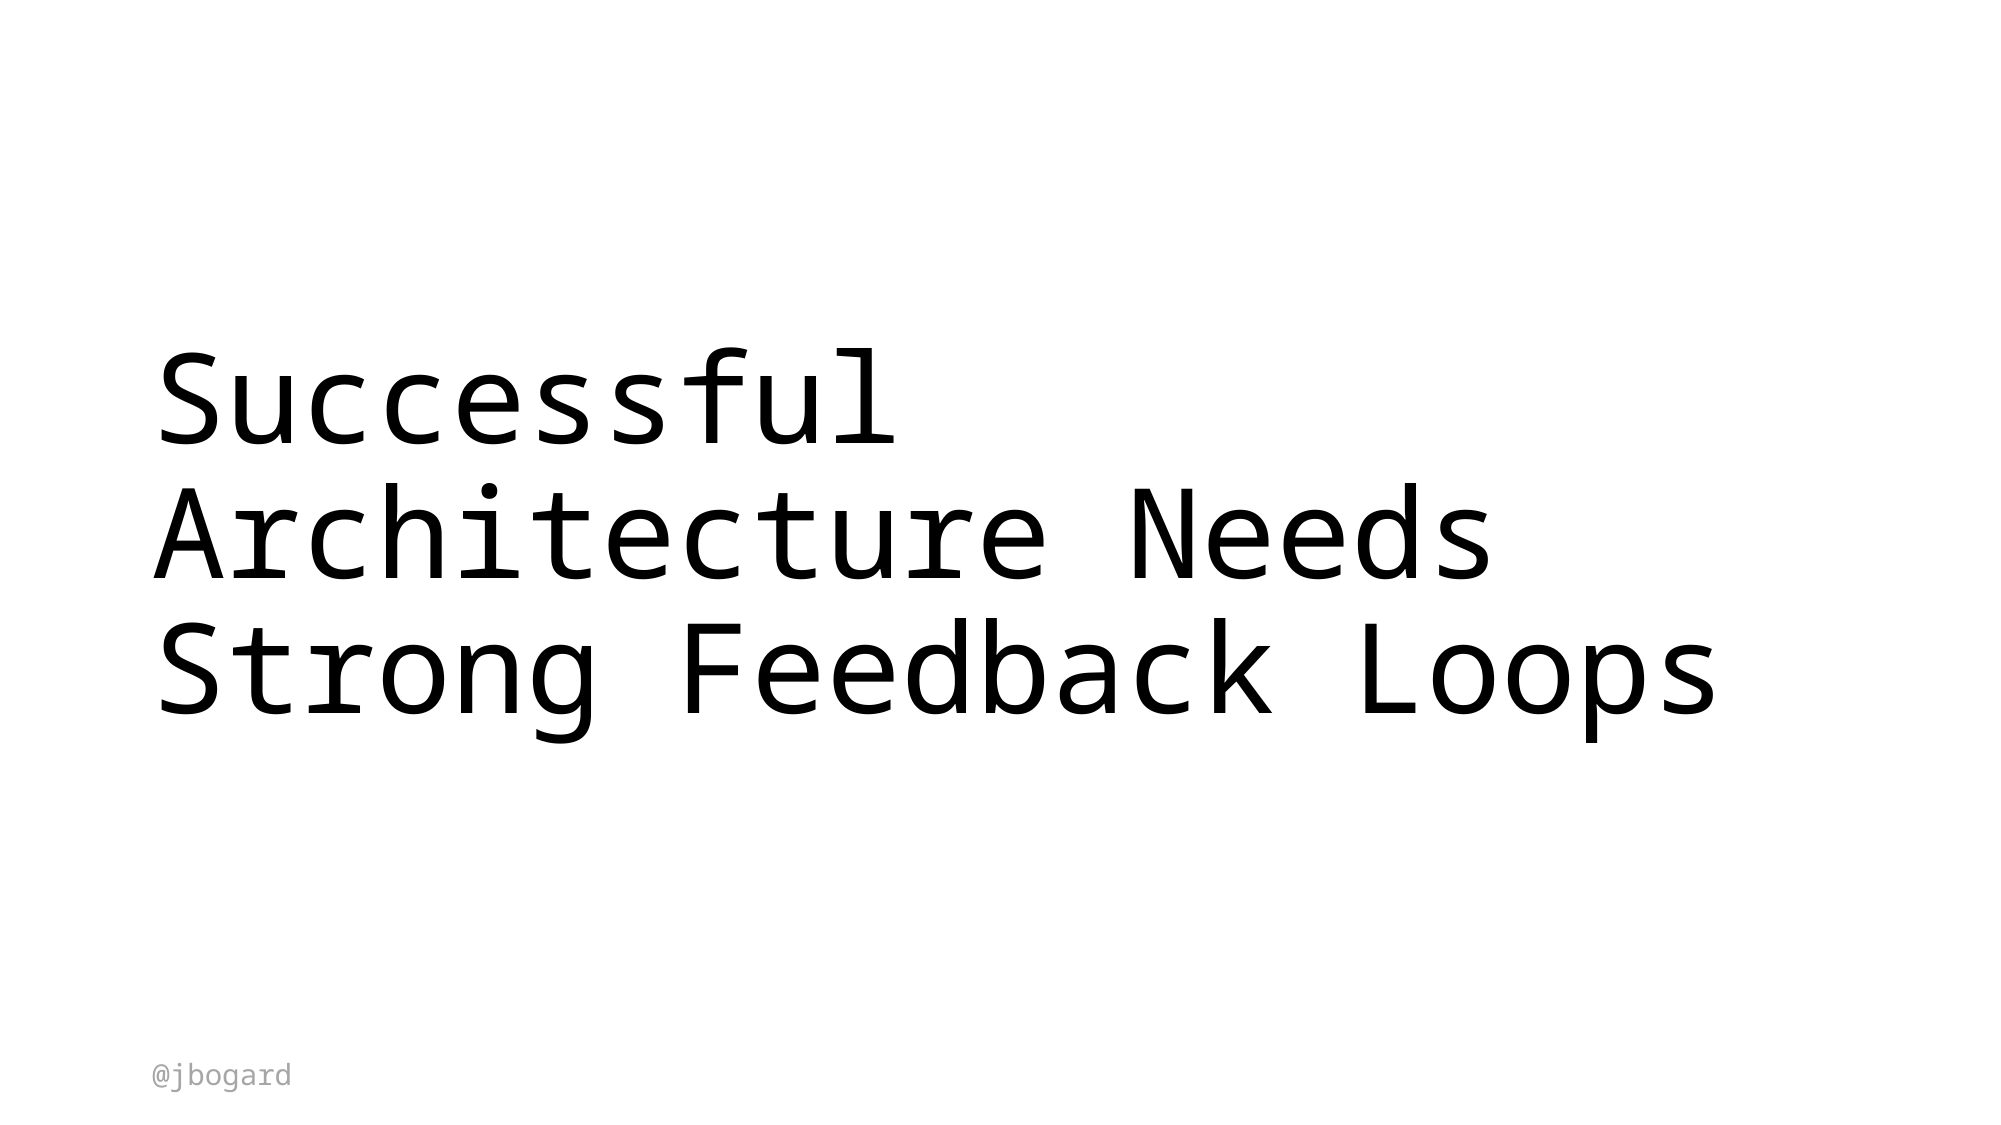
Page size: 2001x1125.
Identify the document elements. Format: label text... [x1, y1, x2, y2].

title Successful Architecture Needs Strong Feedback Loops [136, 280, 1862, 749]
